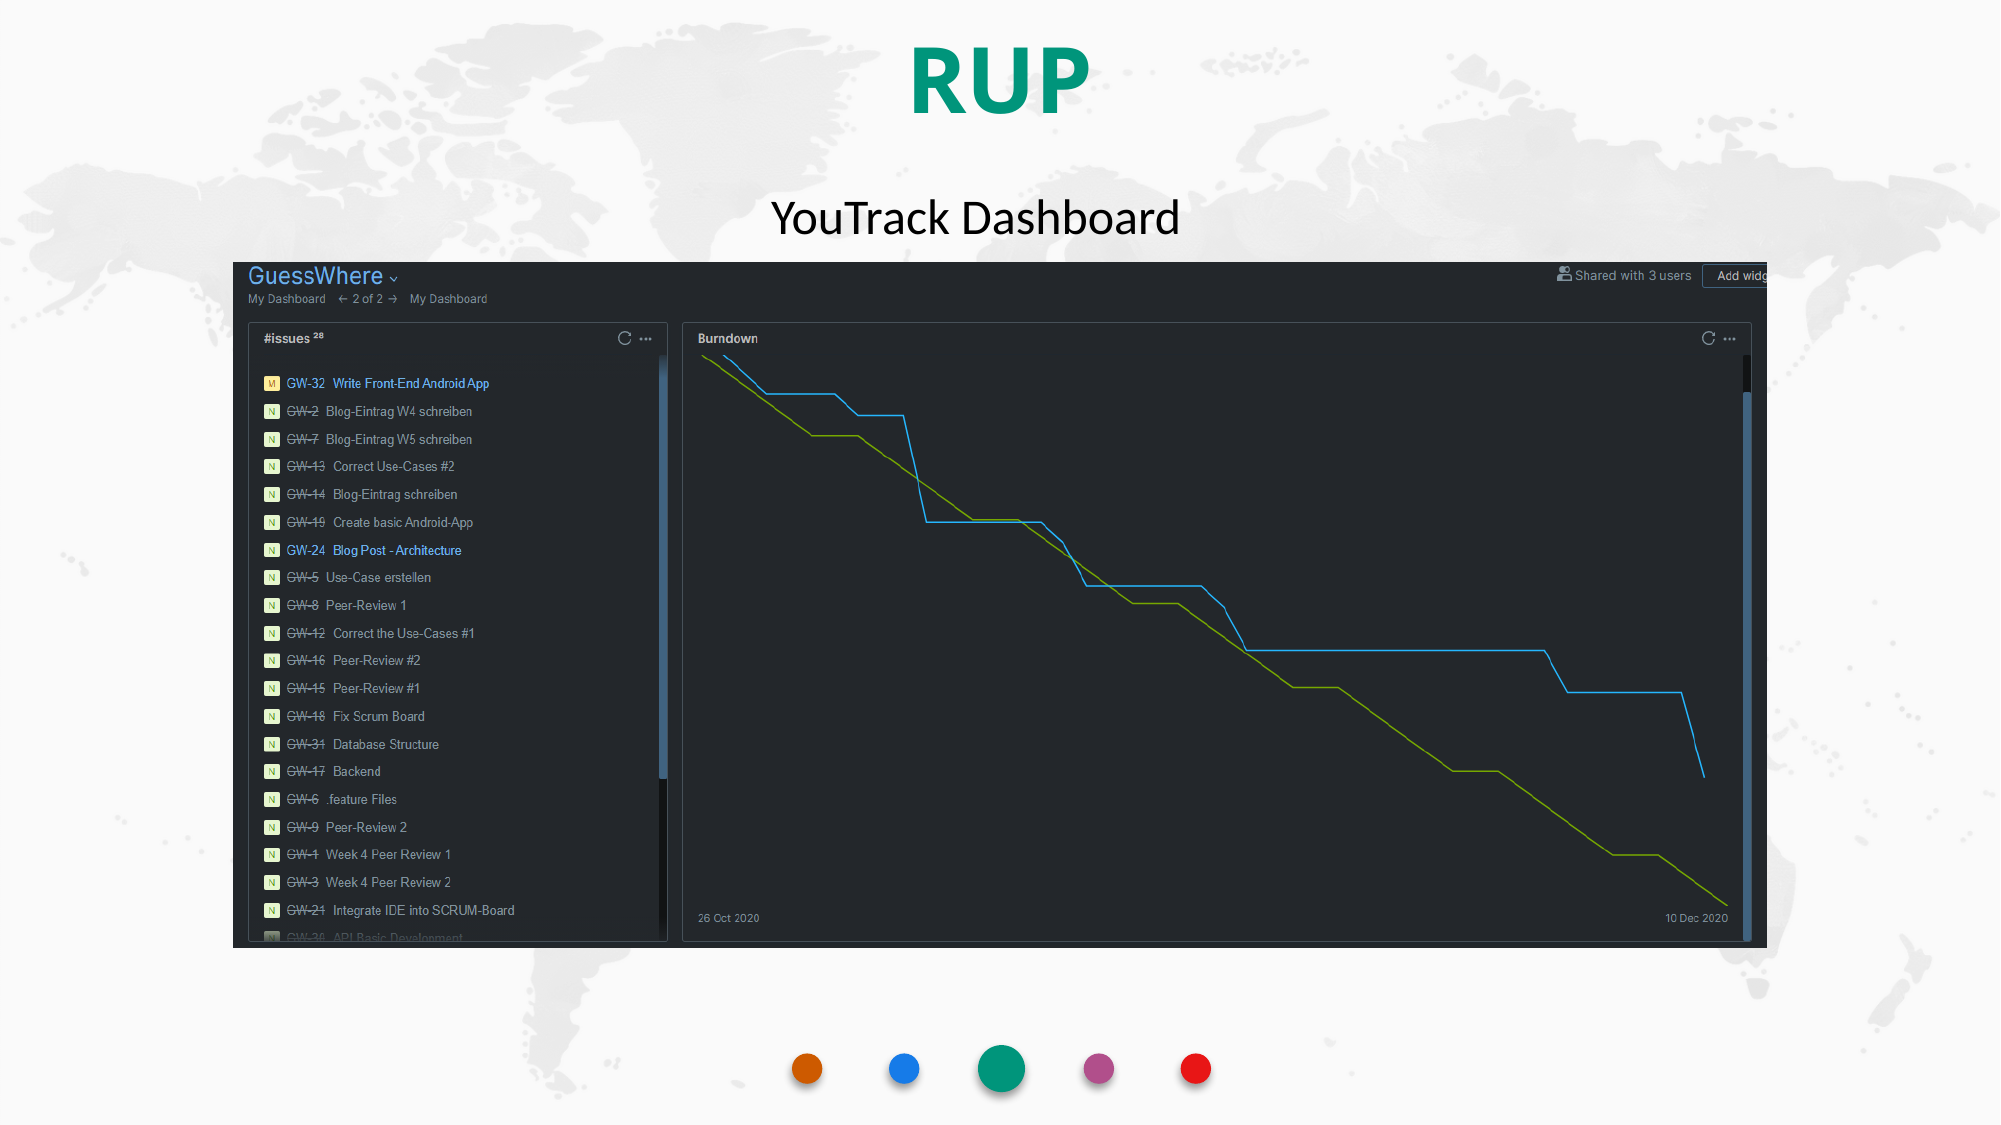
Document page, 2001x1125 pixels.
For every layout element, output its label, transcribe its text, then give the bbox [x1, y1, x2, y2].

text_box [976, 1044, 1027, 1094]
text_box [1082, 1052, 1116, 1085]
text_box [233, 177, 1767, 948]
text_box [1179, 1052, 1213, 1085]
text_box [790, 1052, 824, 1085]
title RUP [137, 22, 1863, 147]
text_box [887, 1052, 921, 1085]
